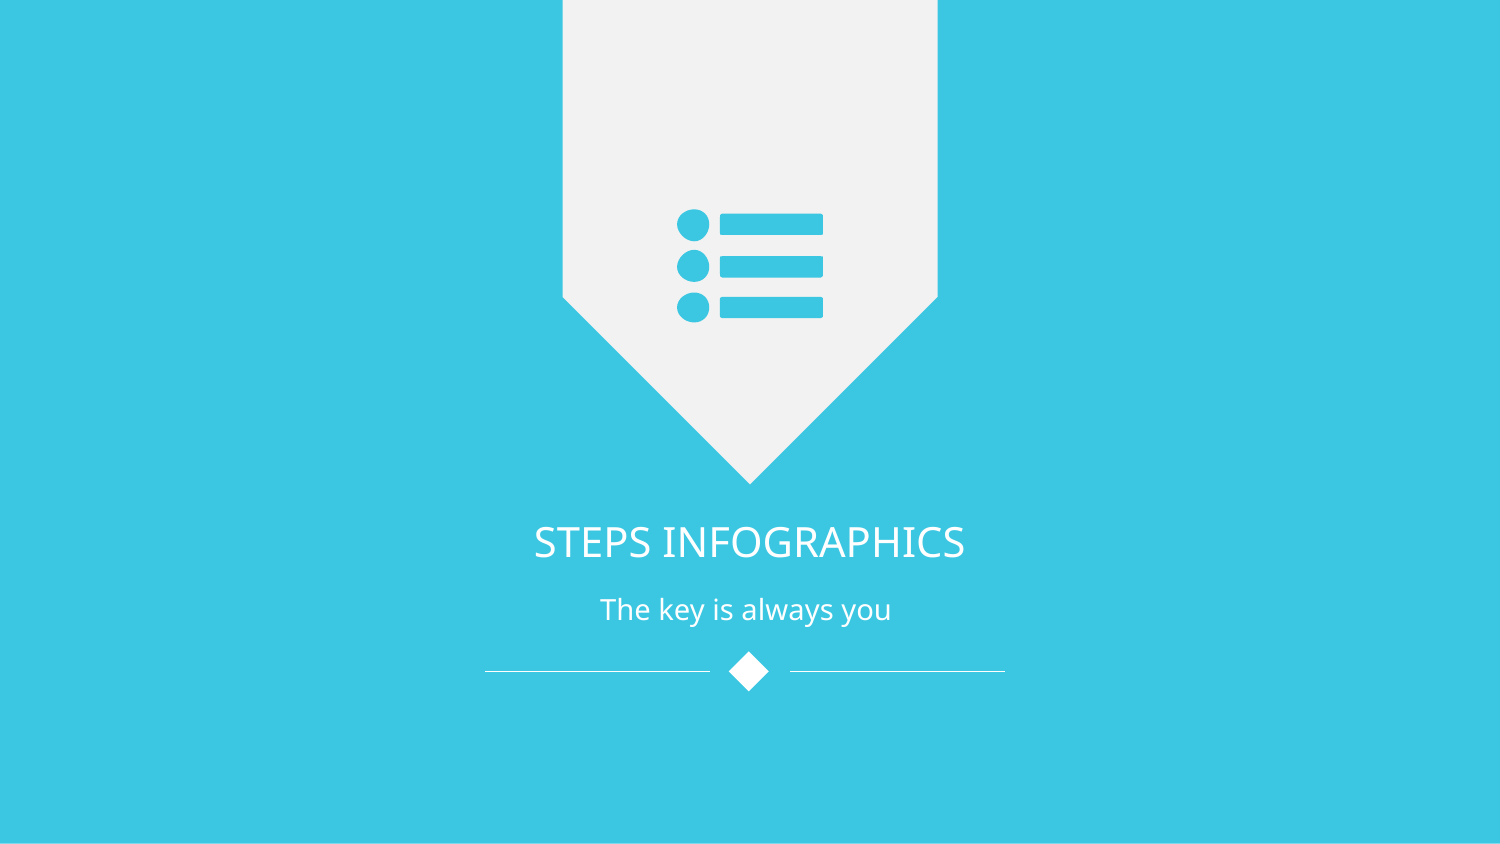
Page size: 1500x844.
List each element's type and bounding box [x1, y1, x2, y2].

text_box [0, 0, 1500, 844]
